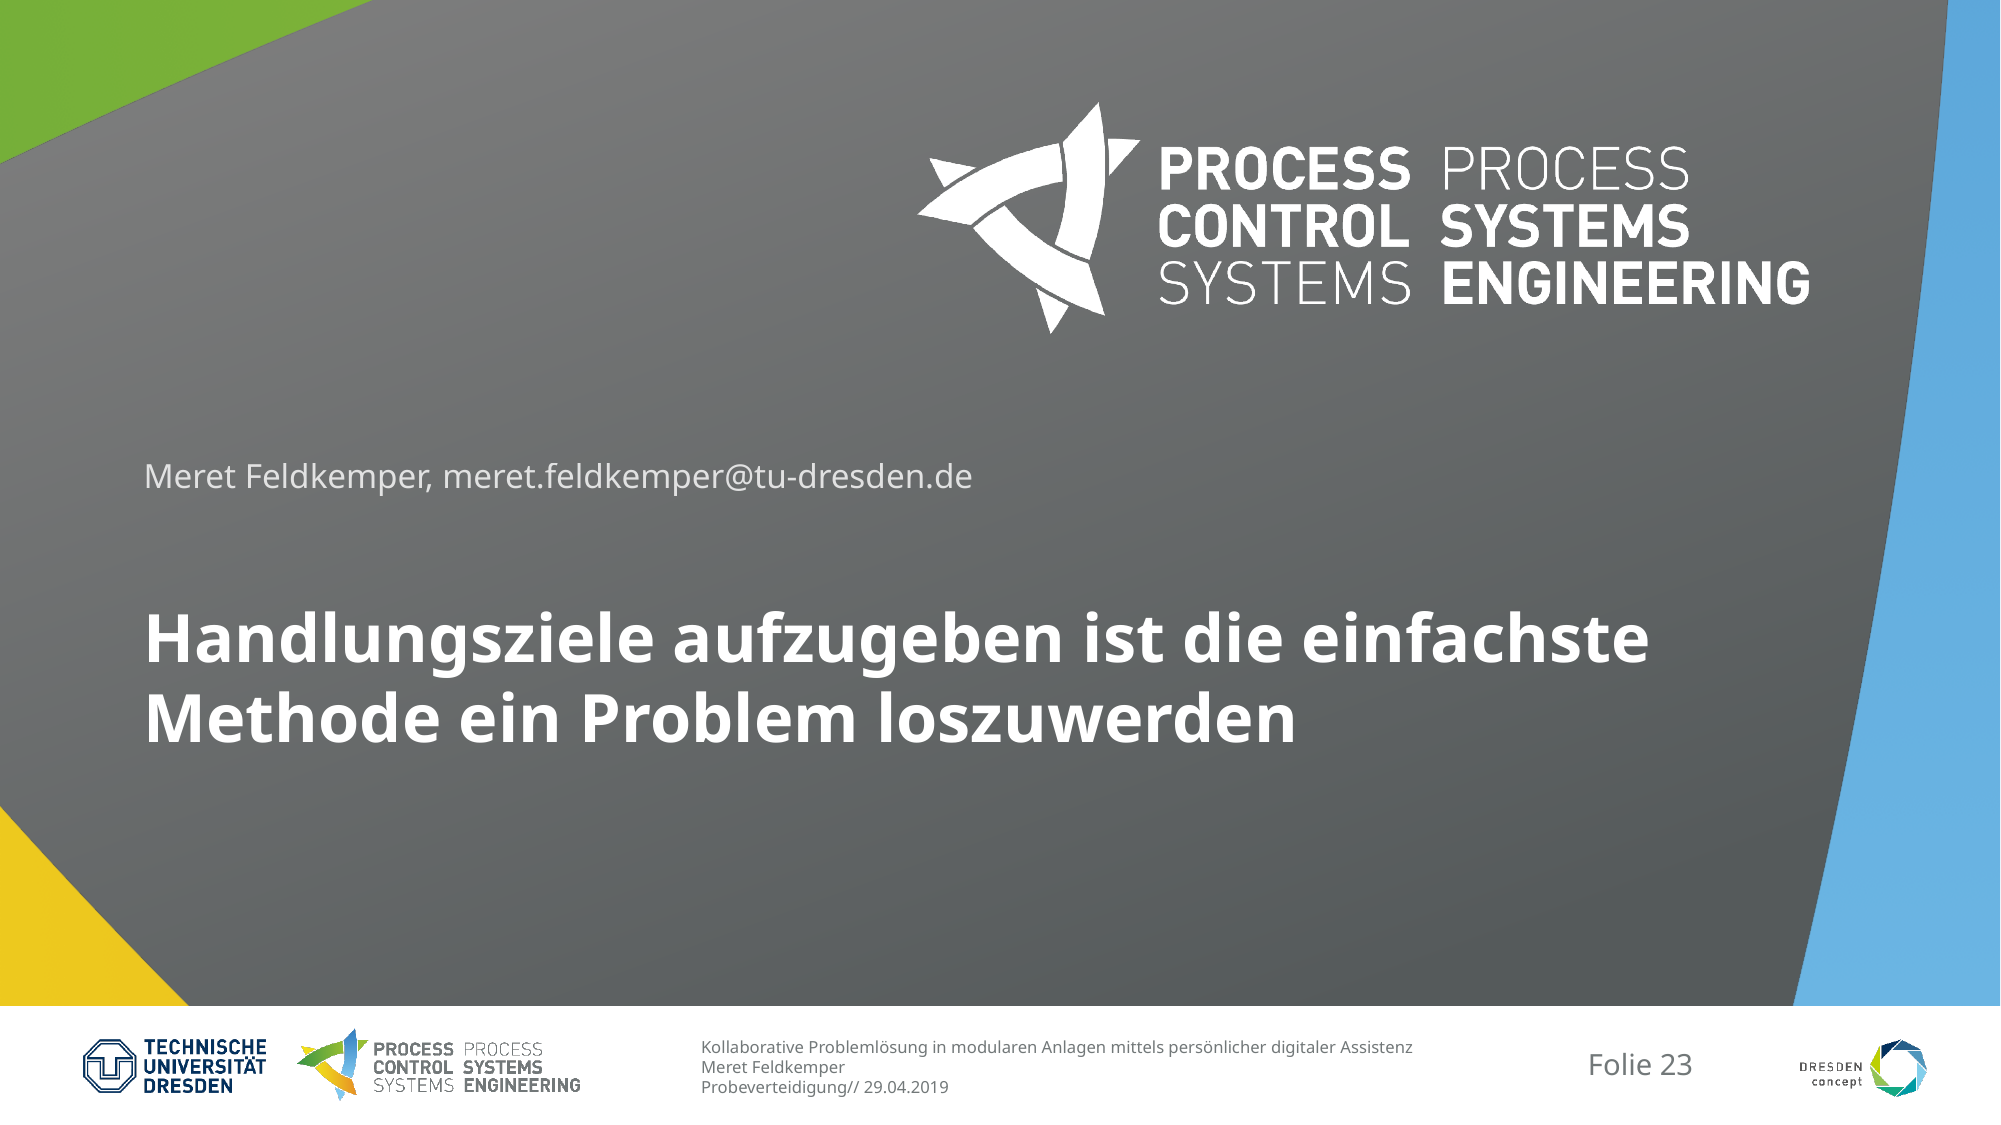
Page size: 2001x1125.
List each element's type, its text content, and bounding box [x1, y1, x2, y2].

picture [83, 1039, 266, 1093]
picture [297, 1028, 580, 1101]
picture [0, 0, 2001, 1006]
list Meret Feldkemper, meret.feldkemper@tu-dresden.de [143, 377, 1787, 574]
title Handlungsziele aufzugeben ist die einfachste Methode ein Problem loszuwerden [143, 596, 1809, 793]
picture [1800, 1039, 1927, 1097]
